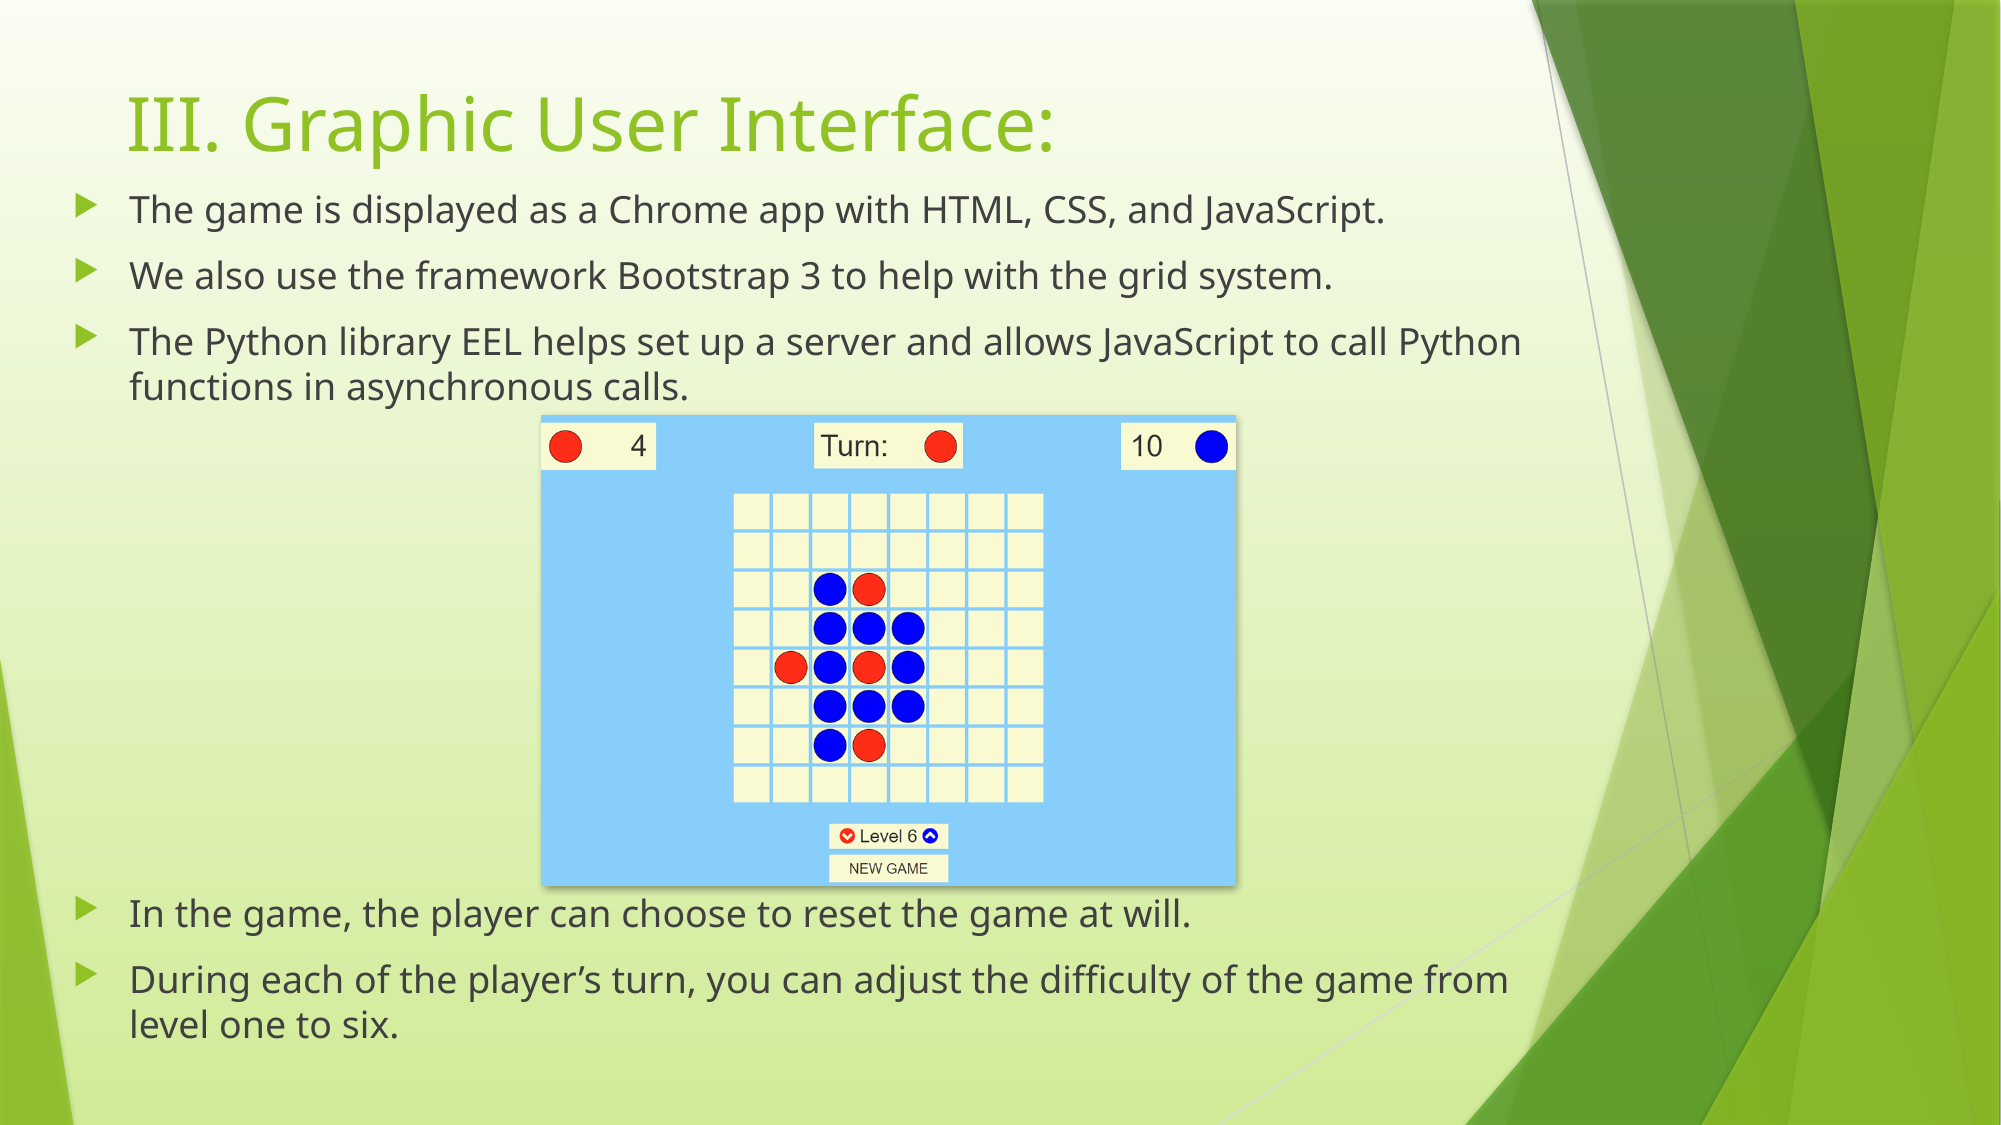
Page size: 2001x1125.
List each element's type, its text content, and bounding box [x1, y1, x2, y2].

list The game is displayed as a Chrome app with HTML, CSS, and JavaScript. We also use the framework Bootstrap 3 to help with the grid system. The Python library EEL helps set up a server and allows JavaScript to call Python functions in asynchronous calls. In the game, the player can choose to reset the game at will. During each of the player’s turn, you can adjust the difficulty of the game from level one to six. [57, 178, 1606, 1057]
picture [541, 414, 1236, 887]
title III. Graphic User Interface: [111, 68, 1522, 178]
